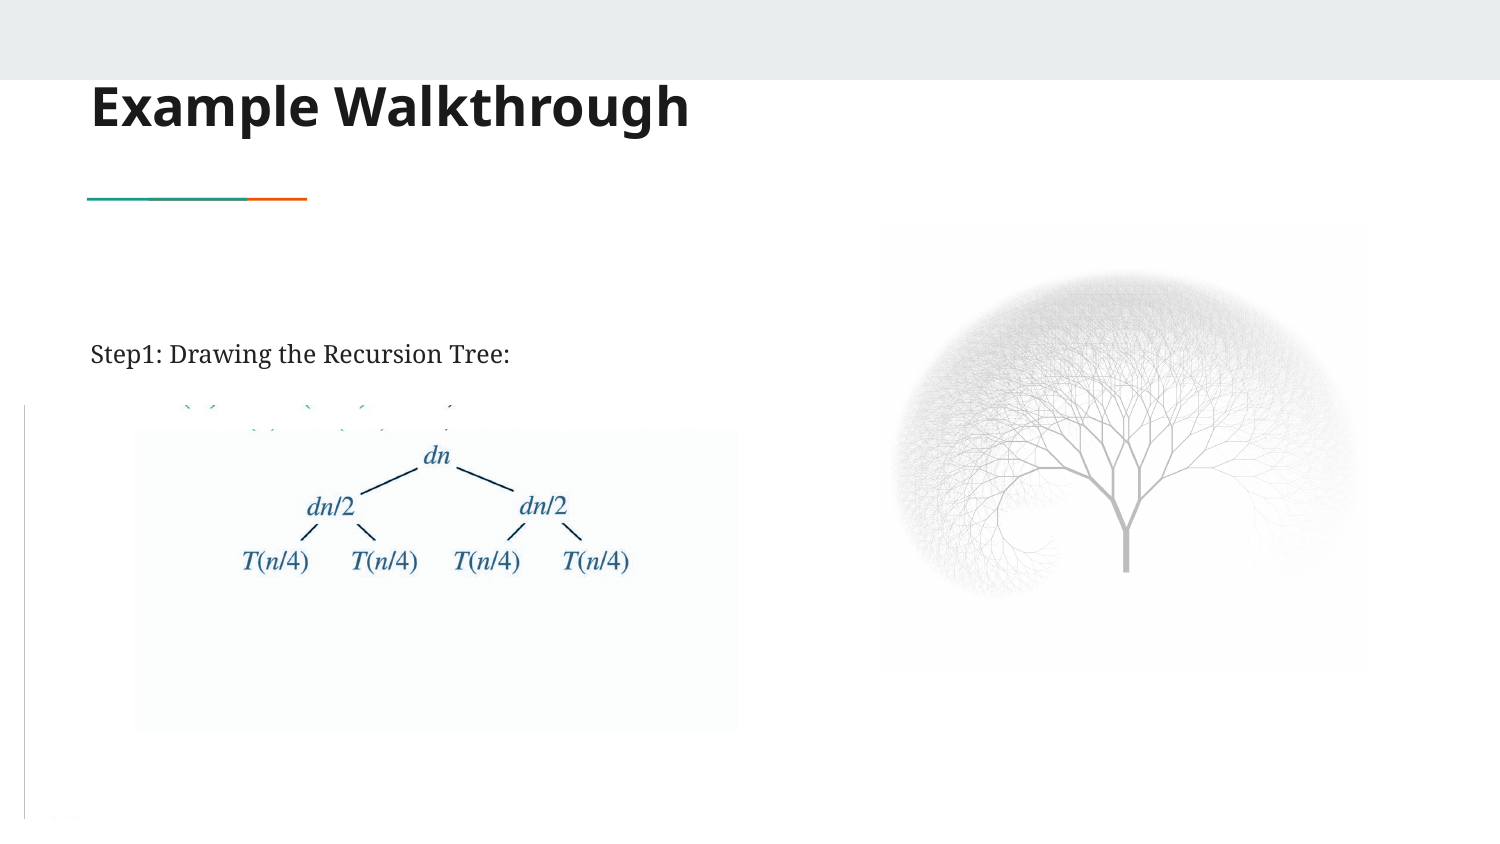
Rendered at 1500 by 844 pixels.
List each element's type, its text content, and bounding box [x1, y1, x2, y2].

title Example Walkthrough [75, 56, 1425, 182]
text_box Example: T(n) = 2T (n/2) + dn, where d>0 is constant [75, 182, 1442, 253]
text_box Step1: Drawing the Recursion Tree: [75, 319, 719, 384]
picture [24, 404, 849, 819]
picture [880, 226, 1372, 674]
